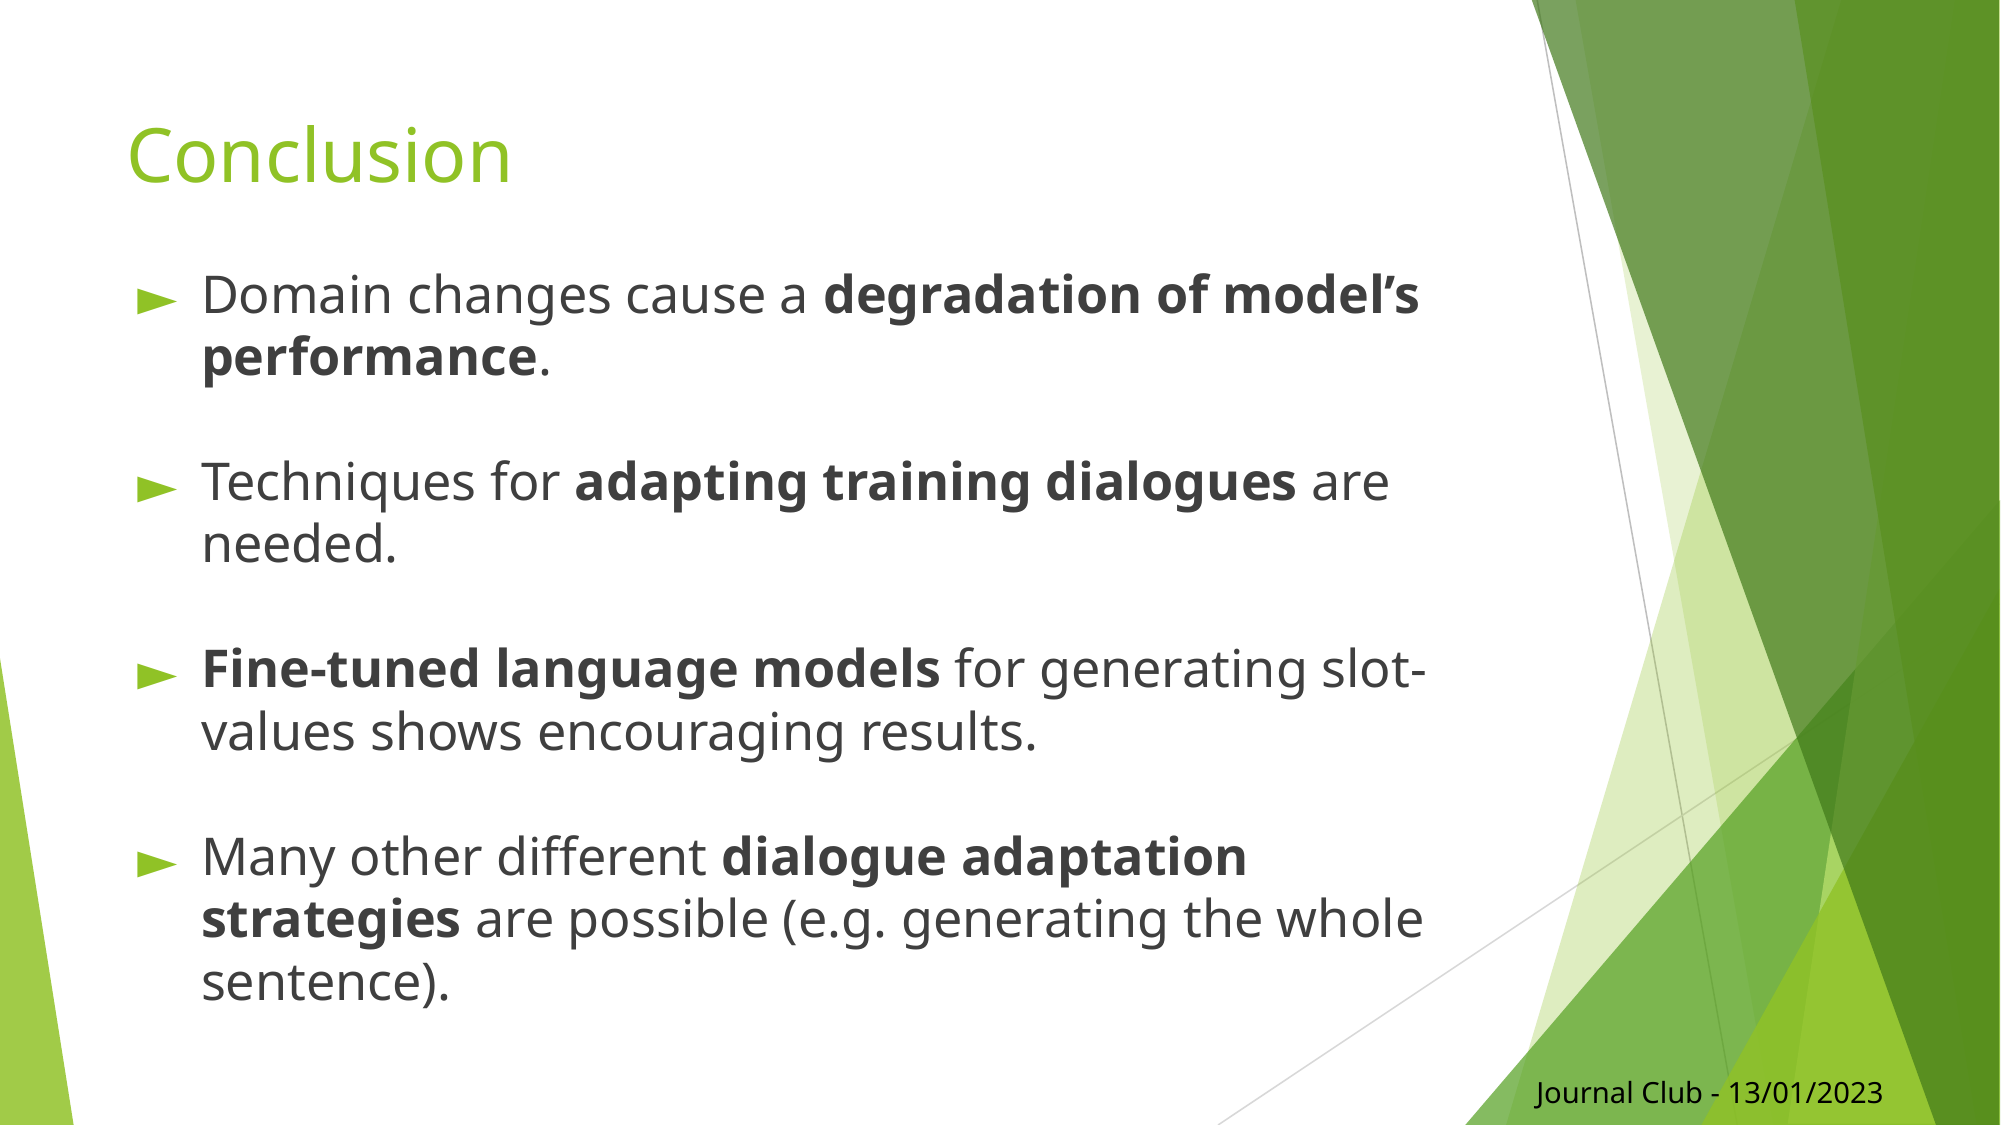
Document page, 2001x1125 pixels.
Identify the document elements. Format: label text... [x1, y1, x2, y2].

title Conclusion [111, 99, 1522, 244]
list Domain changes cause a degradation of model’s performance. Techniques for adapting training dialogues are needed. Fine-tuned language models for generating slot-values shows encouraging results. Many other different dialogue adaptation strategies are possible (e.g. generating the whole sentence). [111, 253, 1522, 1007]
